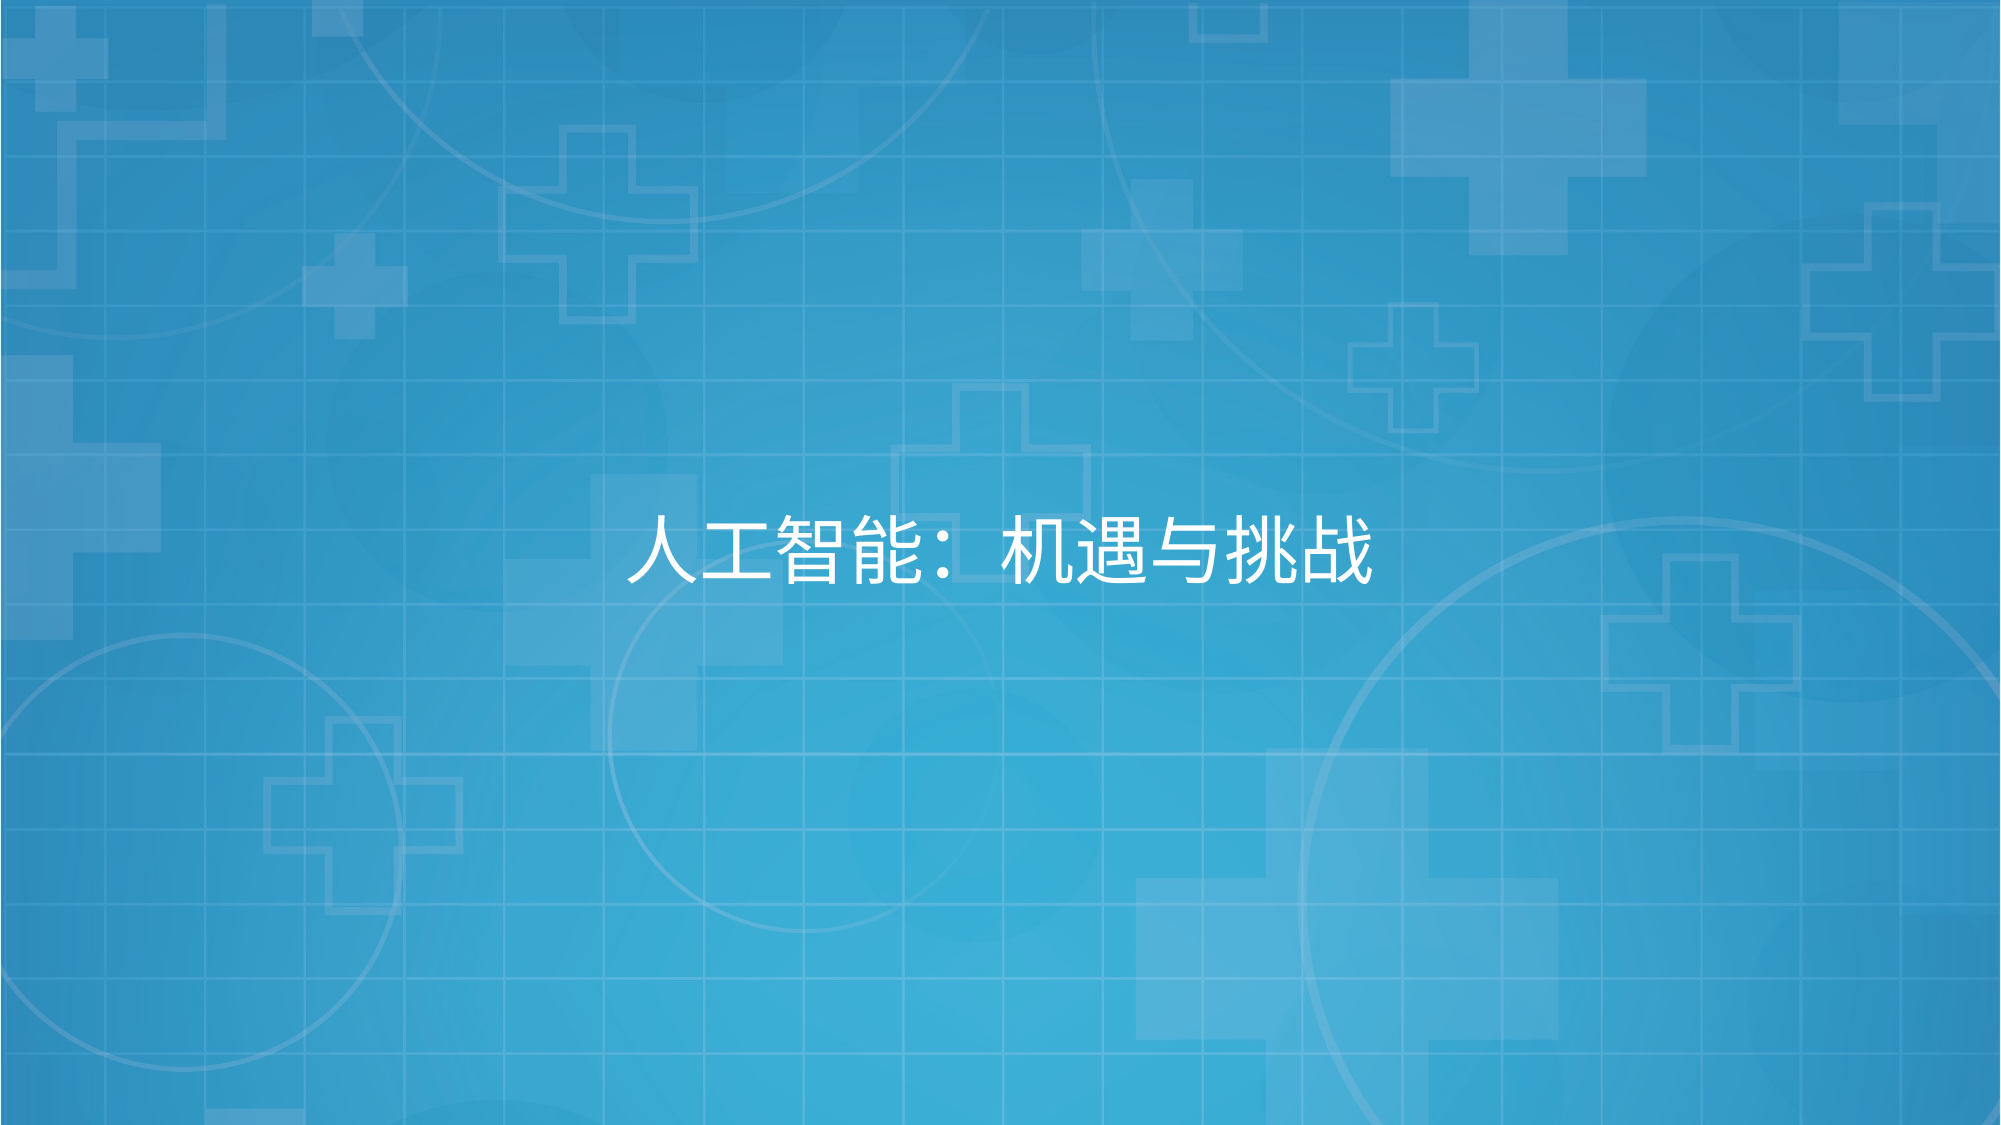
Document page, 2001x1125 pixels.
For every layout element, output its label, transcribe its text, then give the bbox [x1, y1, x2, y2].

picture [0, 0, 2001, 1125]
text_box 人工智能：机遇与挑战 [316, 450, 1684, 601]
